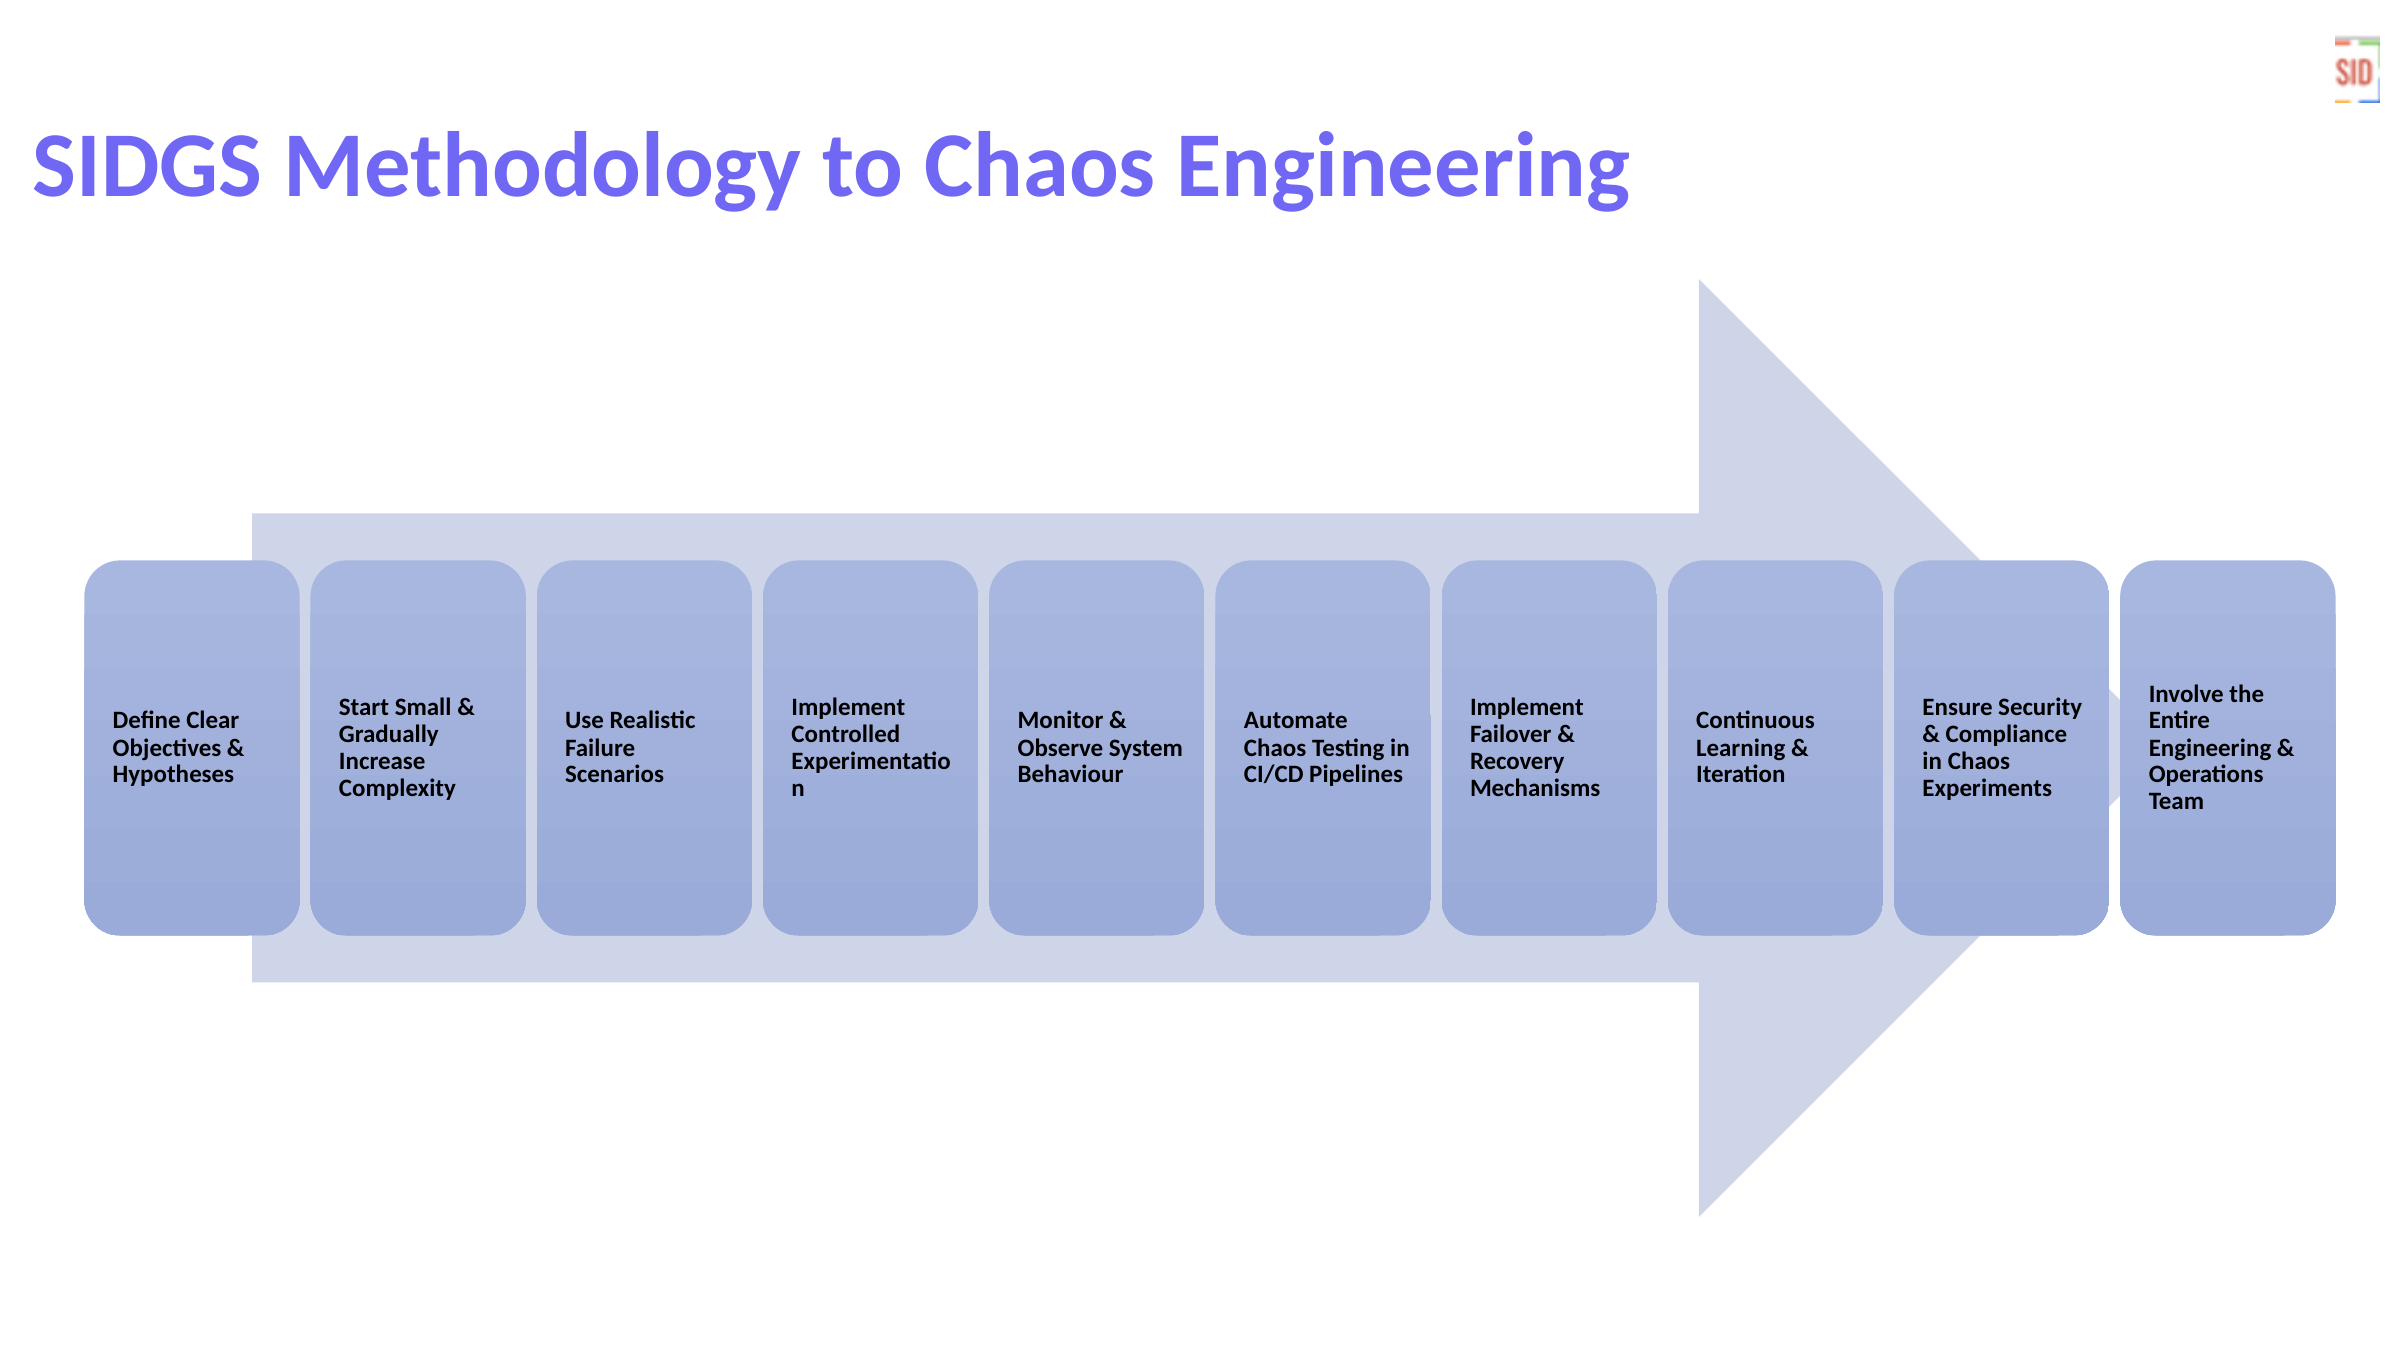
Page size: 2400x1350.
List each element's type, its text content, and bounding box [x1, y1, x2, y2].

text_box SIDGS Methodology to Chaos Engineering [17, 96, 1878, 334]
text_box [82, 278, 2337, 1217]
picture [2335, 35, 2380, 103]
